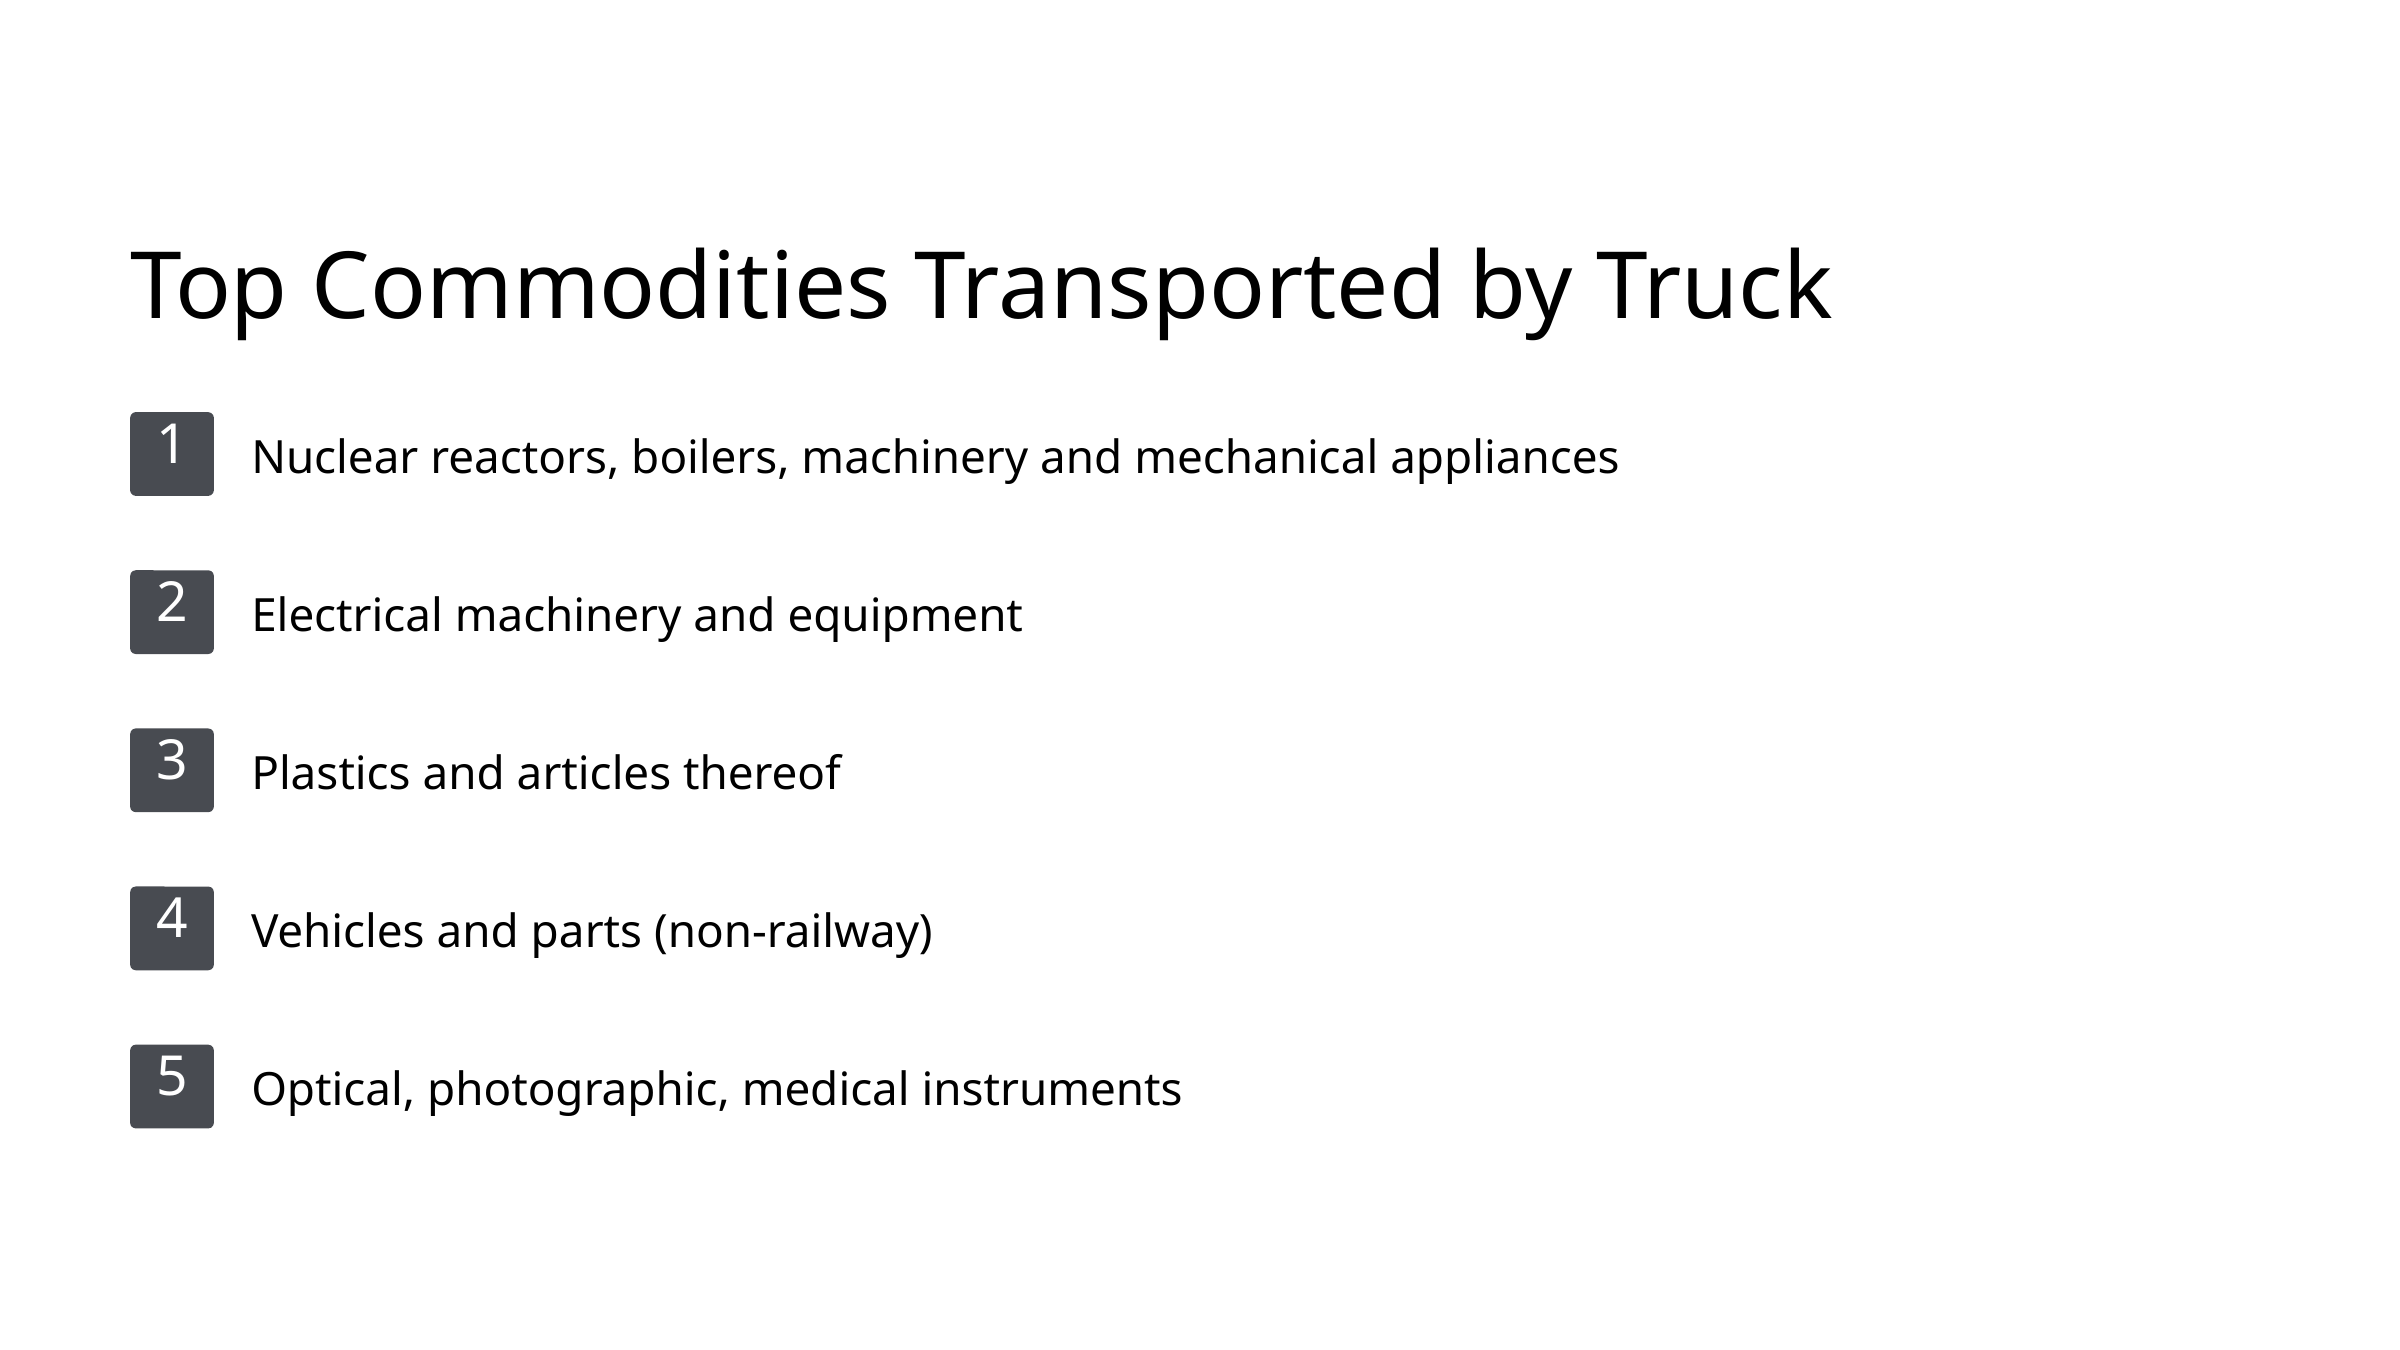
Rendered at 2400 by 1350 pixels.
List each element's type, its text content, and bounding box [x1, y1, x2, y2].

text_box Vehicles and parts (non-railway) [251, 899, 938, 958]
text_box [130, 412, 214, 496]
text_box [130, 886, 214, 971]
text_box 3 [144, 735, 200, 806]
text_box Top Commodities Transported by Truck [130, 221, 1795, 338]
text_box Optical, photographic, medical instruments [251, 1057, 1172, 1116]
text_box 4 [144, 893, 200, 964]
text_box 5 [144, 1051, 200, 1122]
text_box Nuclear reactors, boilers, machinery and mechanical appliances [251, 424, 1612, 484]
text_box Electrical machinery and equipment [251, 583, 1019, 642]
text_box 2 [144, 577, 200, 648]
text_box [130, 1044, 214, 1129]
text_box [130, 728, 214, 813]
text_box 1 [144, 419, 200, 489]
text_box Plastics and articles thereof [251, 741, 844, 800]
text_box [130, 570, 214, 655]
